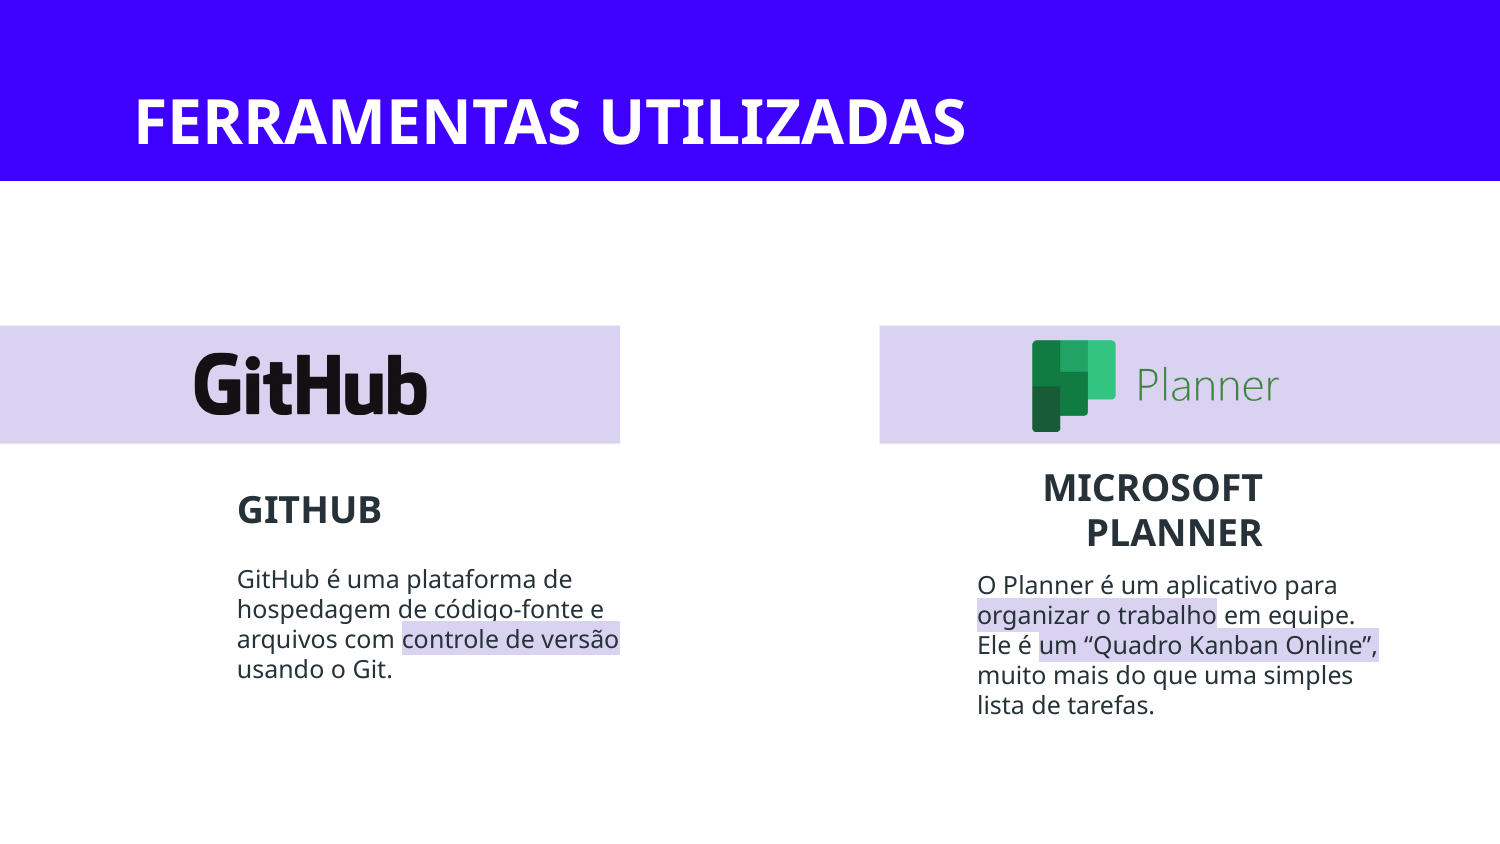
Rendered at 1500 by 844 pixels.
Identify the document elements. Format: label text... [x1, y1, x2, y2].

title MICROSOFT PLANNER [852, 485, 1279, 533]
title GITHUB [221, 485, 648, 533]
picture [1032, 340, 1279, 433]
text_box [0, 325, 621, 444]
text_box [879, 325, 1500, 444]
picture [175, 329, 445, 440]
subtitle O Planner é um aplicativo para organizar o trabalho em equipe. Ele é um “Quadro Kanban Online”, muito mais do que uma simples lista de tarefas. [962, 576, 1403, 714]
subtitle GitHub é uma plataforma de hospedagem de código-fonte e arquivos com controle de versão usando o Git. [221, 554, 648, 692]
text_box [0, 0, 1500, 181]
title FERRAMENTAS UTILIZADAS [118, 72, 1382, 167]
